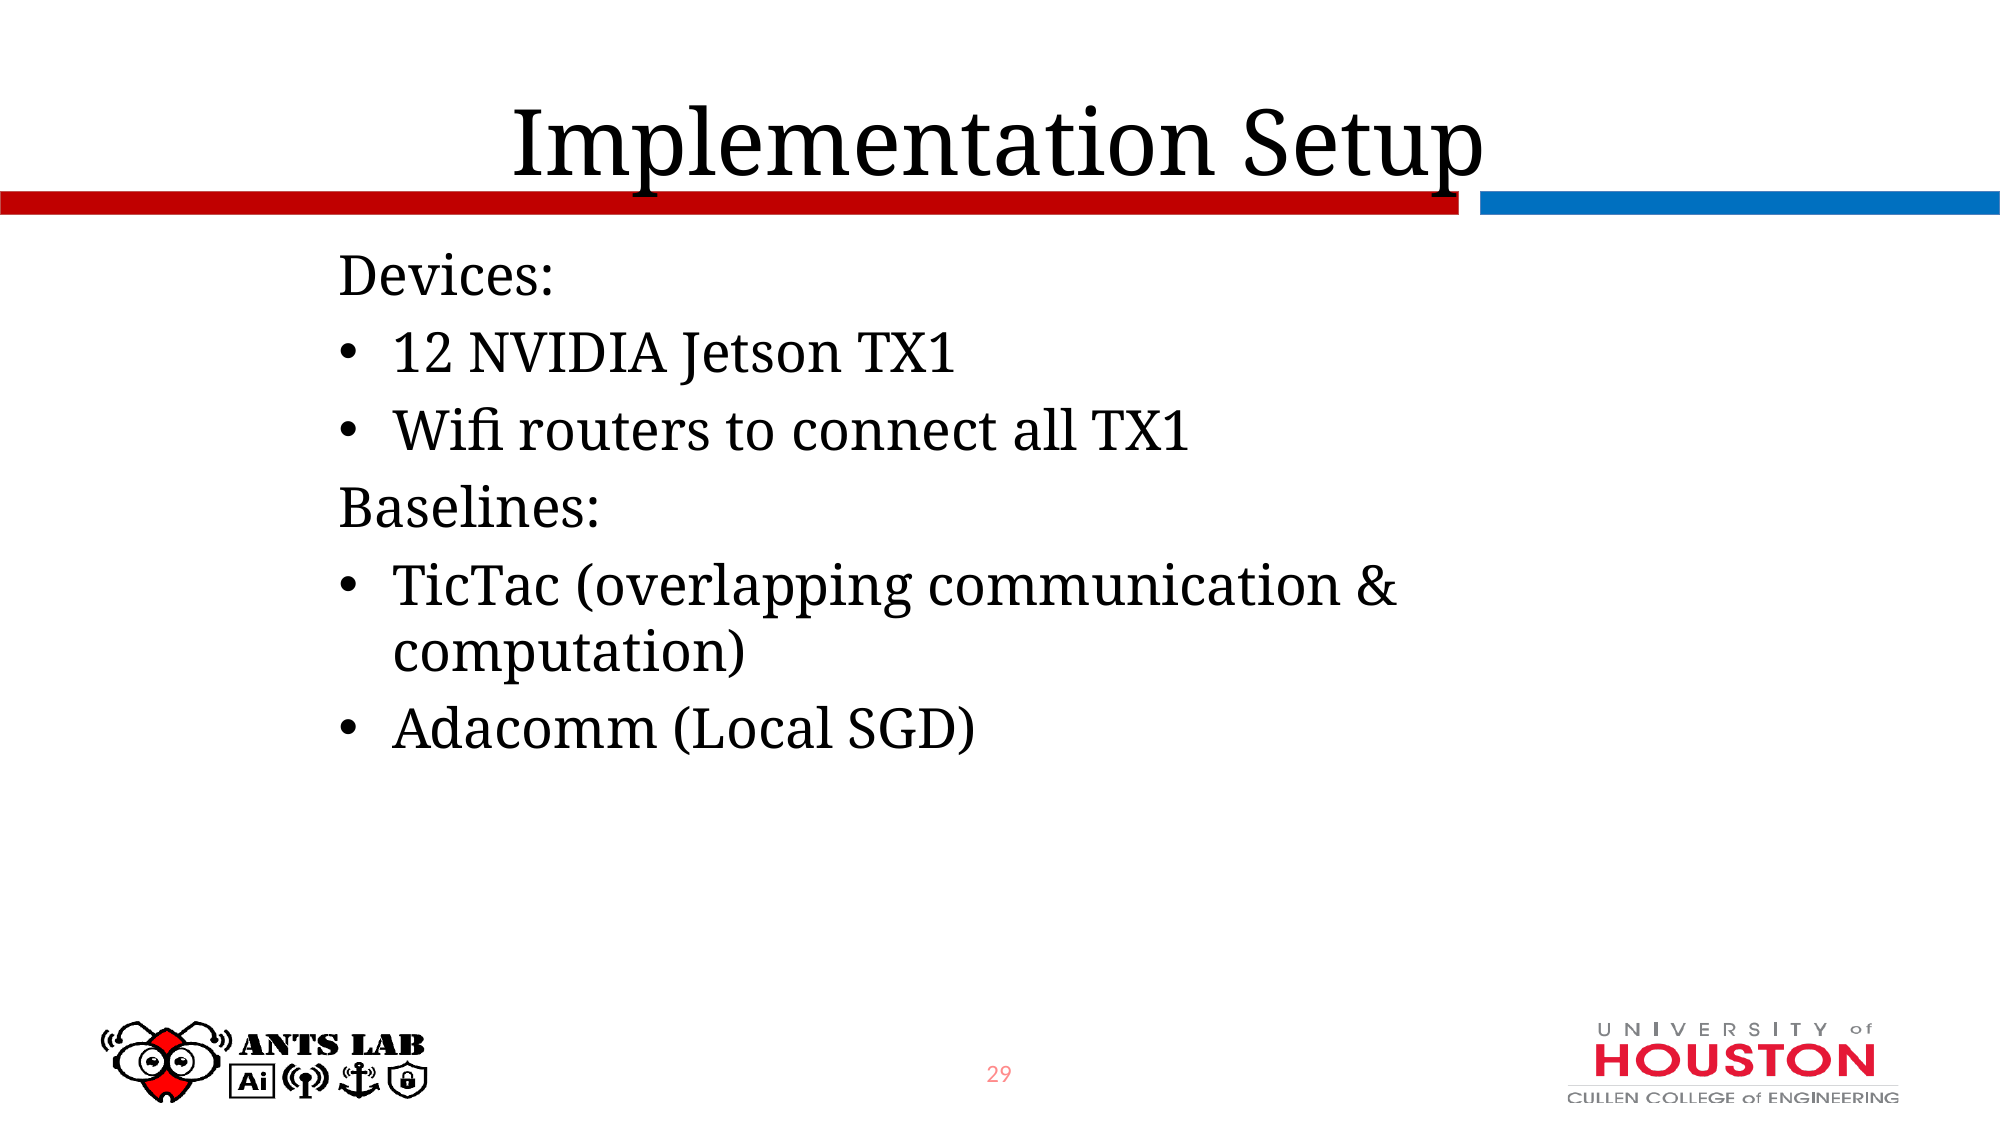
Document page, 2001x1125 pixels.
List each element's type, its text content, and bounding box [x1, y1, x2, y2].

picture [99, 1021, 435, 1042]
list Devices: 12 NVIDIA Jetson TX1 Wifi routers to connect all TX1 Baselines: TicTac (overlapping communication & computation) Adacomm (Local SGD) [323, 232, 1751, 1008]
title Implementation Setup [324, 45, 1675, 233]
slide_number 29 [99, 1042, 1899, 1103]
